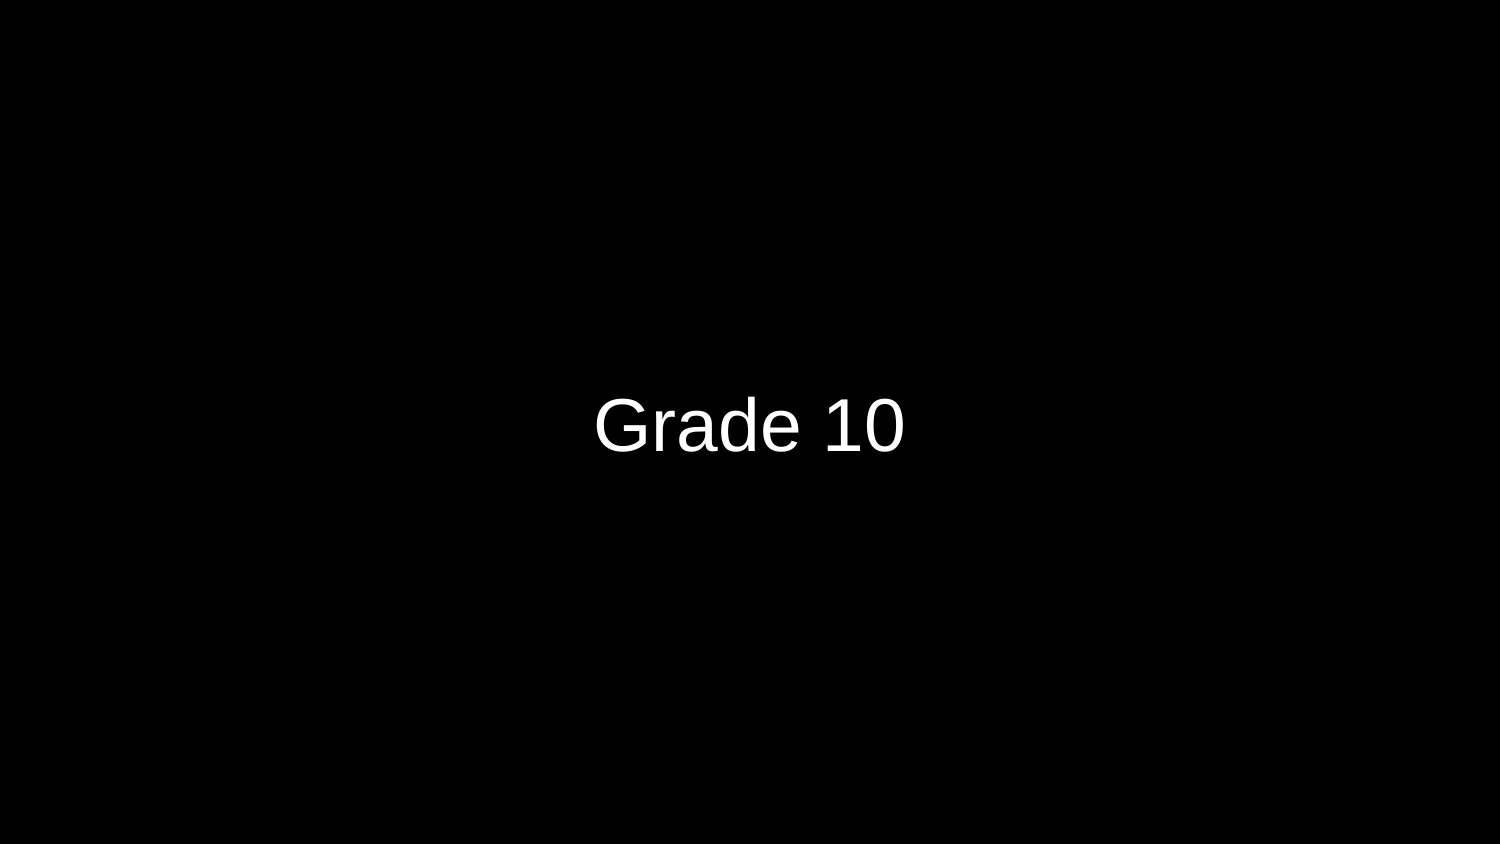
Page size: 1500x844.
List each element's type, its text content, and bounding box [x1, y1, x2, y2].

title Grade 10 [51, 352, 1449, 491]
